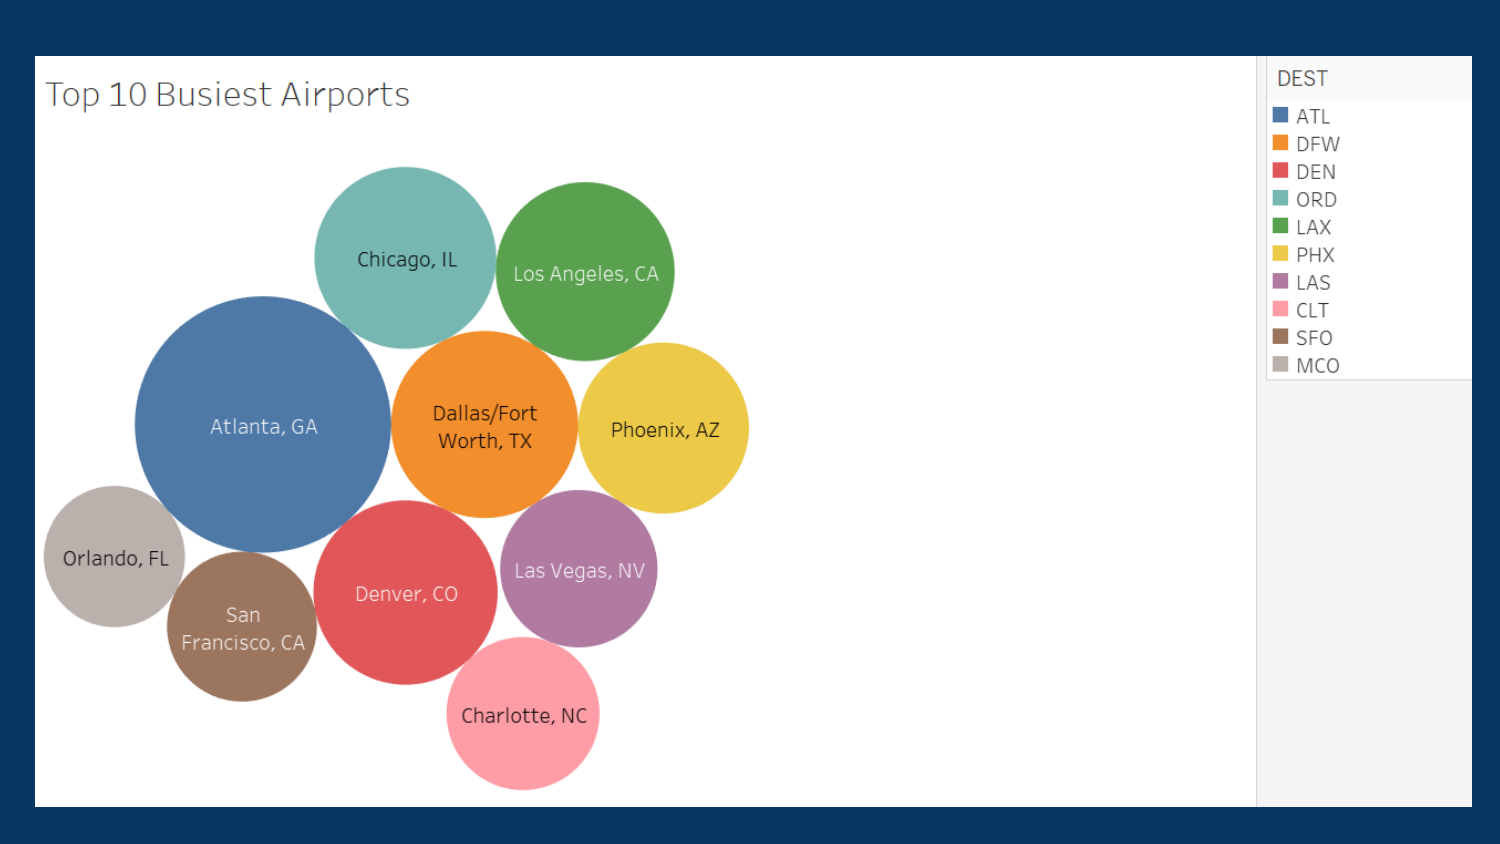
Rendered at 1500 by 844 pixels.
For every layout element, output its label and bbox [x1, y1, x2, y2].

picture [34, 56, 1472, 808]
